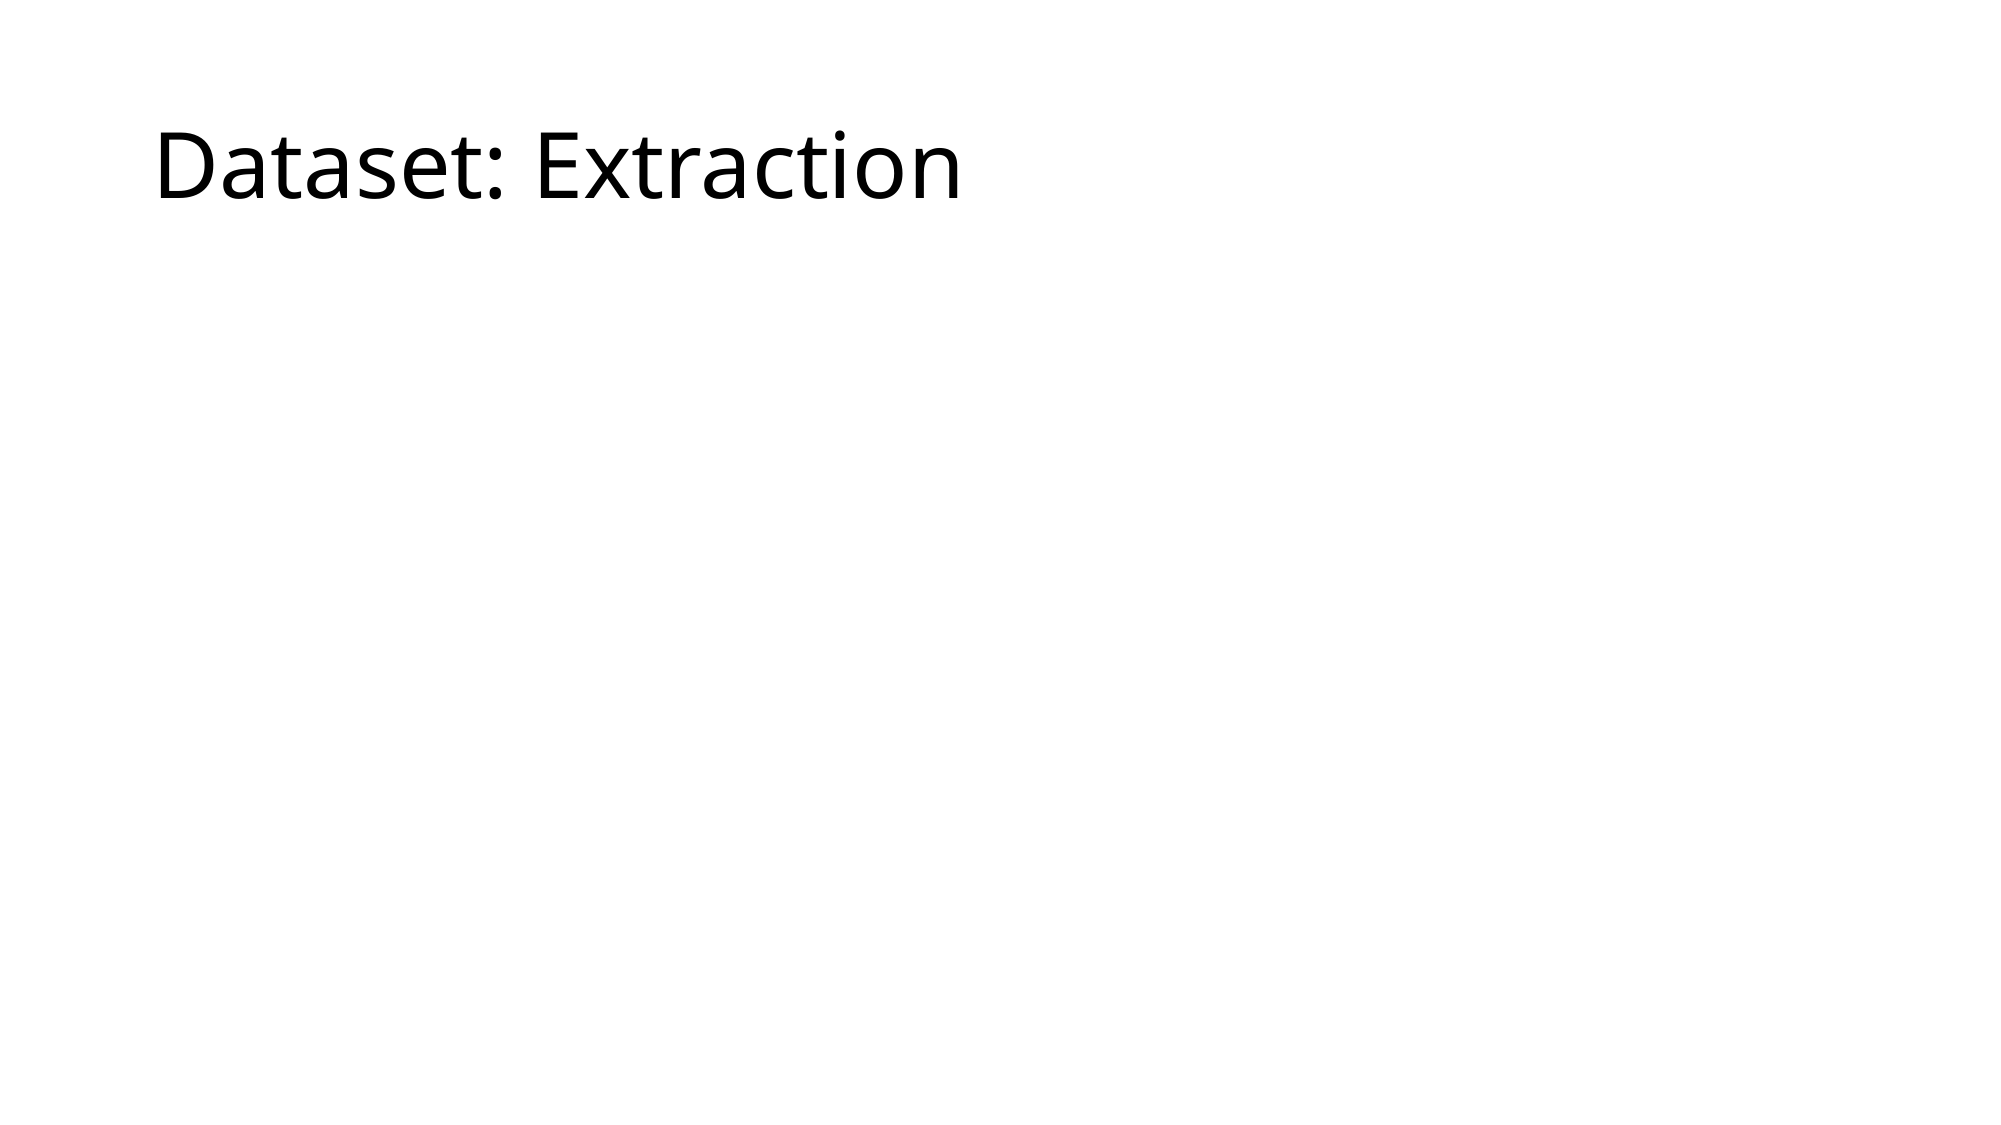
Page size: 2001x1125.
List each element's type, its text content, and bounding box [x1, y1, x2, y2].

title Dataset: Extraction [137, 59, 1863, 278]
